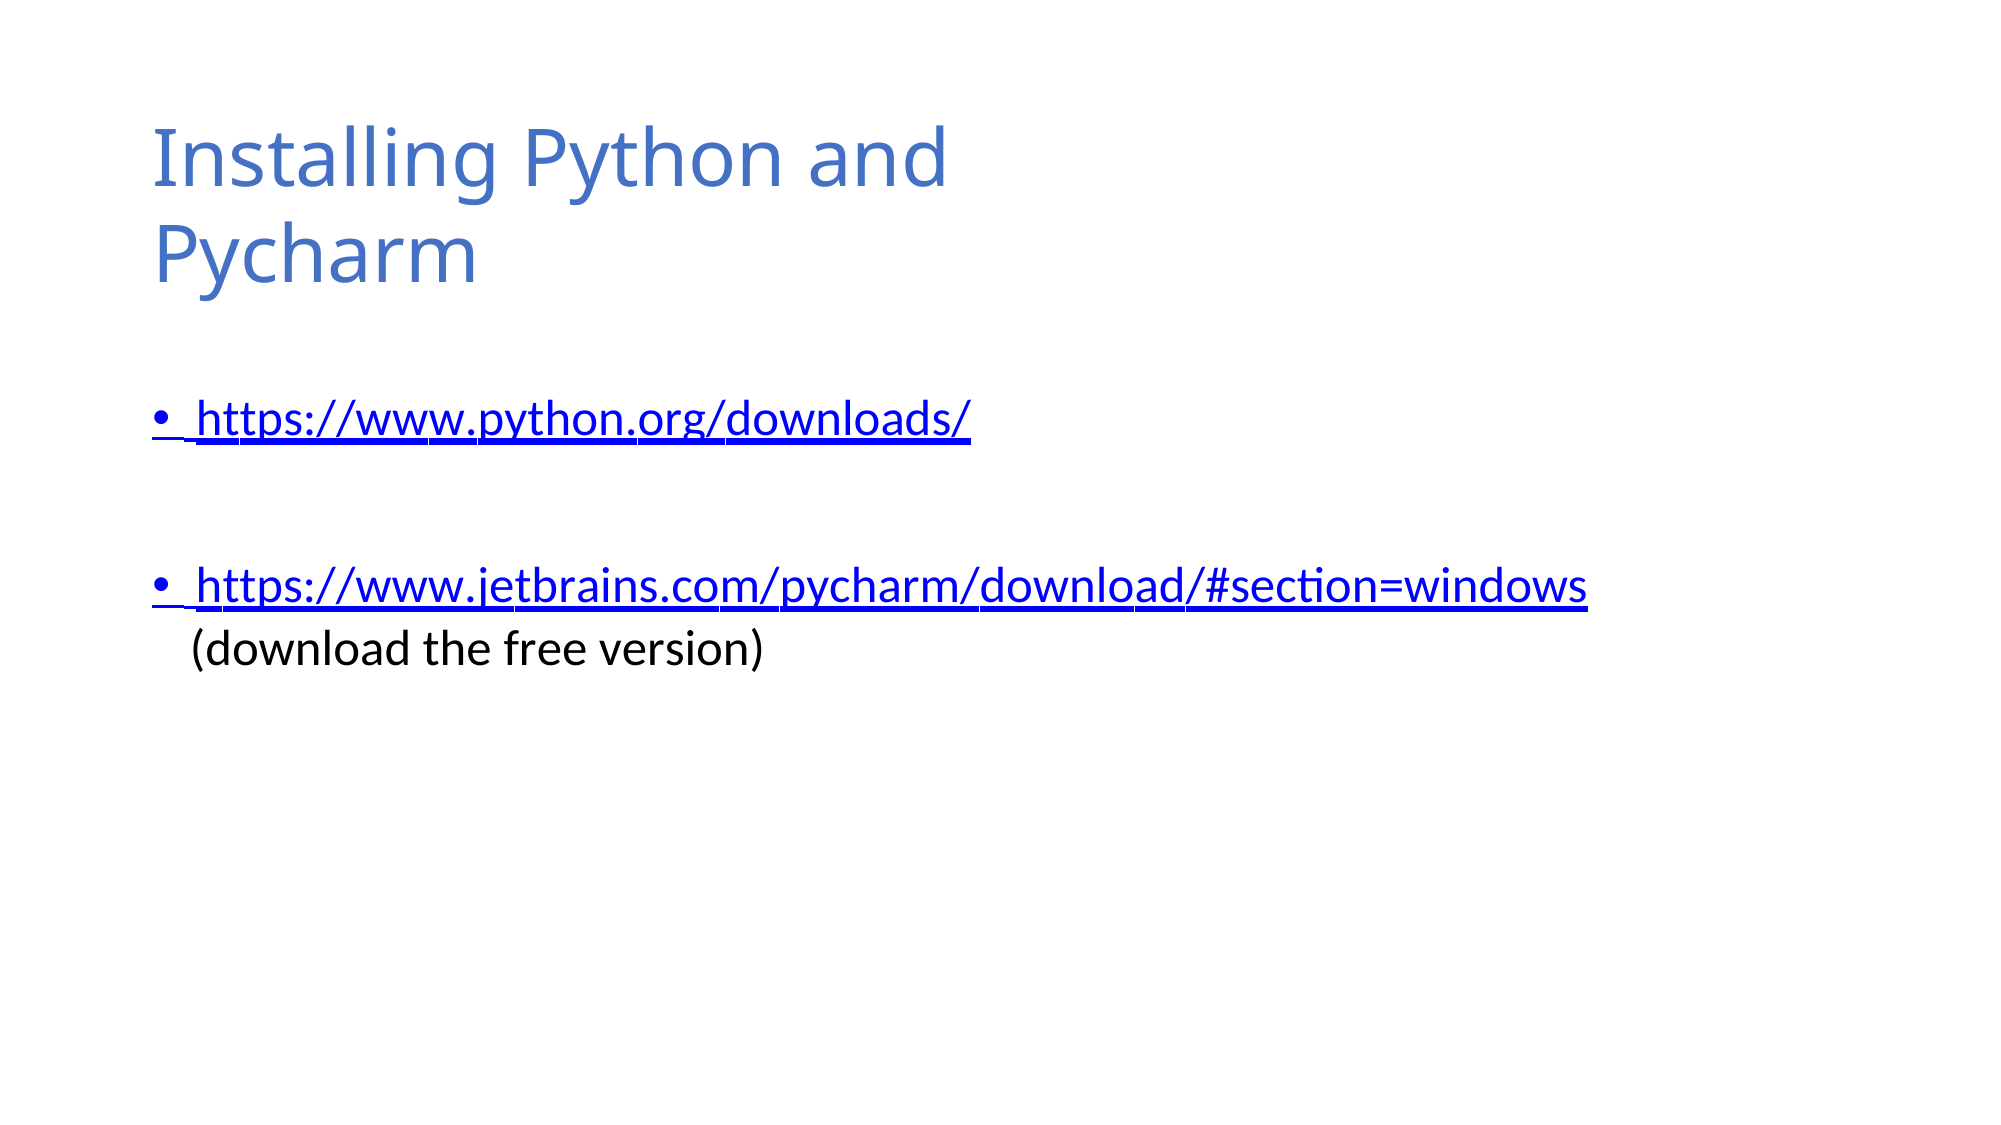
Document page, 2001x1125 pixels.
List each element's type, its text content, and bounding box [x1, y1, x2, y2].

text_box • https://www.python.org/downloads/ [150, 389, 1088, 456]
text_box • https://www.jetbrains.com/pycharm/download/#section=windows (download the free version) [150, 556, 1797, 686]
text_box Installing Python and Pycharm [150, 122, 1277, 219]
